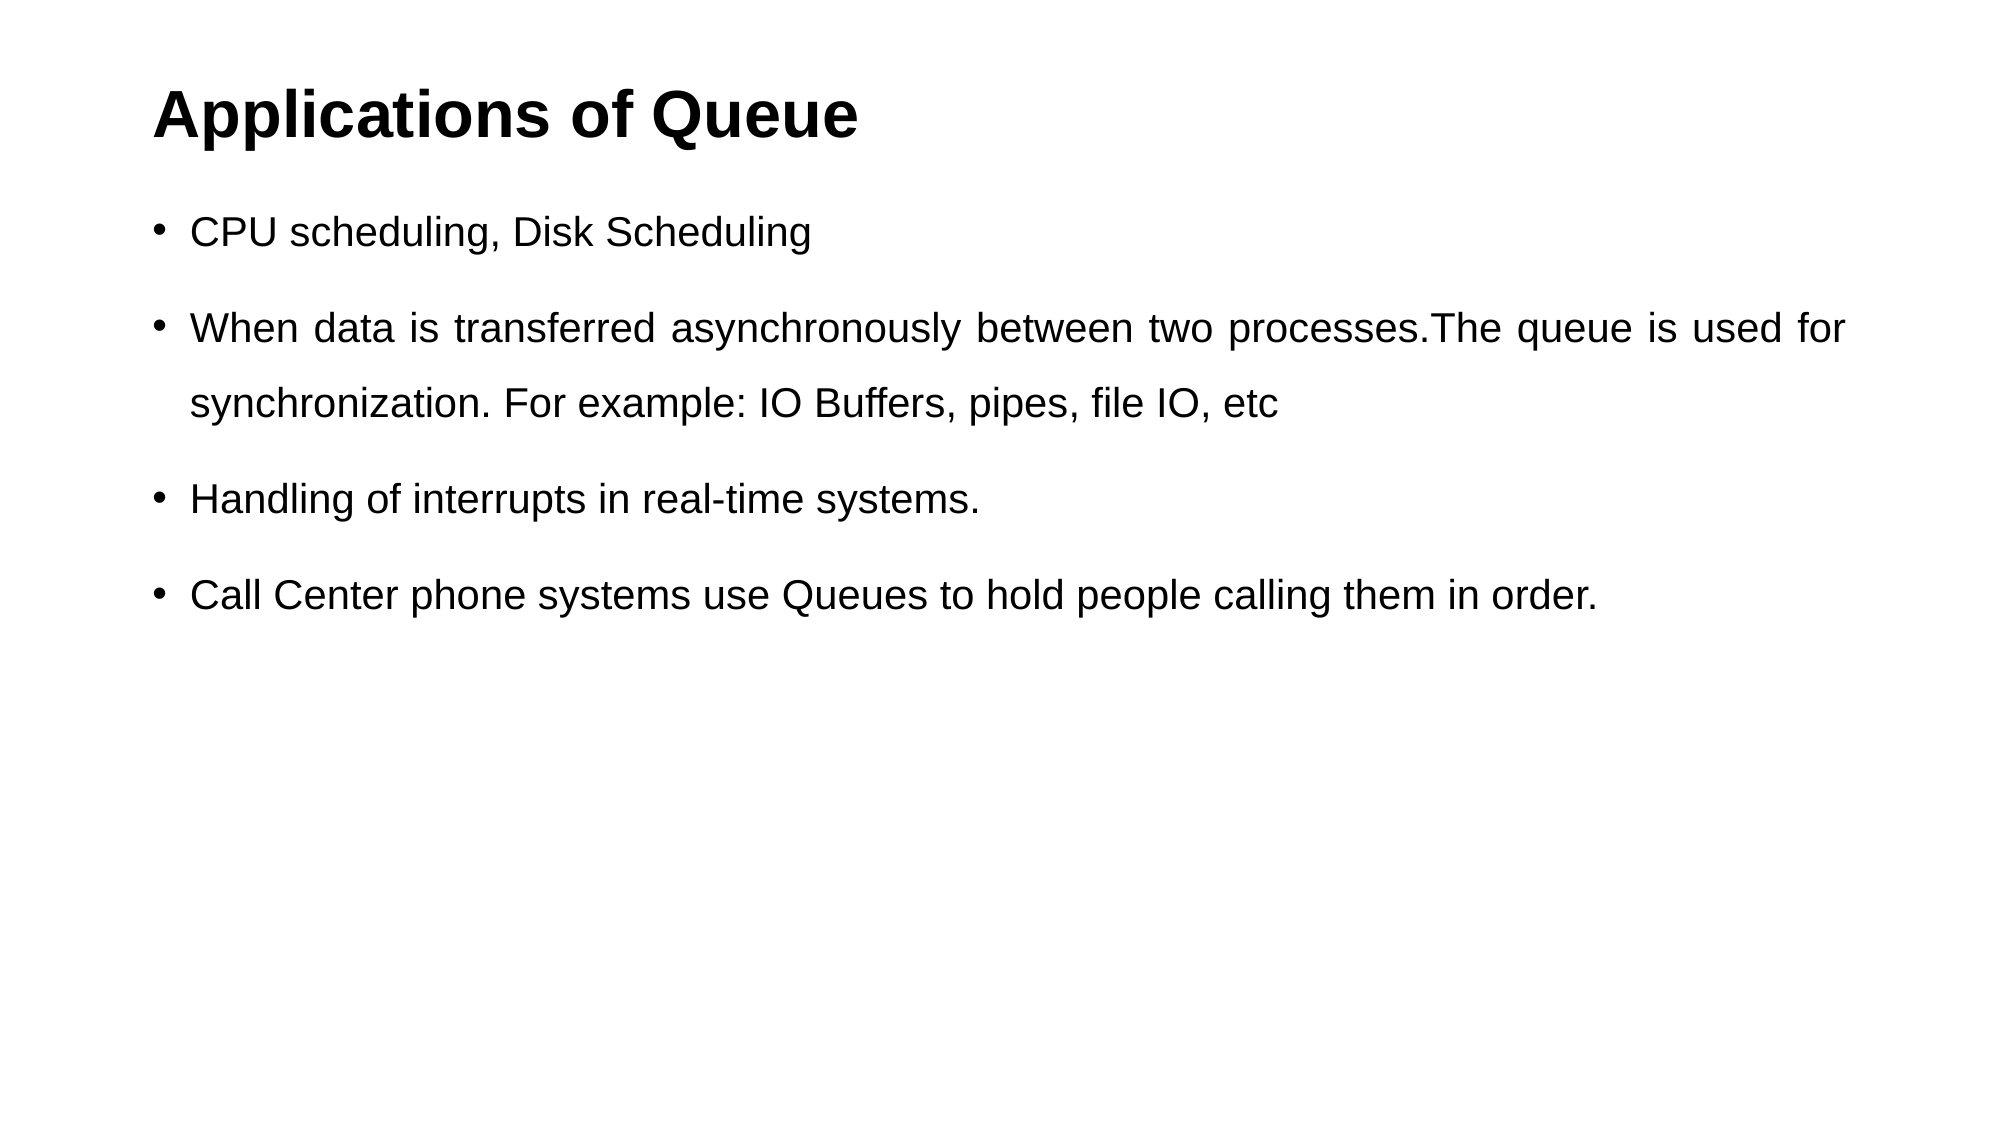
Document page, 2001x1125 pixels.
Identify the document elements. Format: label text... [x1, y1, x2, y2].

title Applications of Queue [137, 59, 1863, 172]
list CPU scheduling, Disk Scheduling When data is transferred asynchronously between two processes.The queue is used for synchronization. For example: IO Buffers, pipes, file IO, etc Handling of interrupts in real-time systems. Call Center phone systems use Queues to hold people calling them in order. [137, 172, 1863, 1066]
